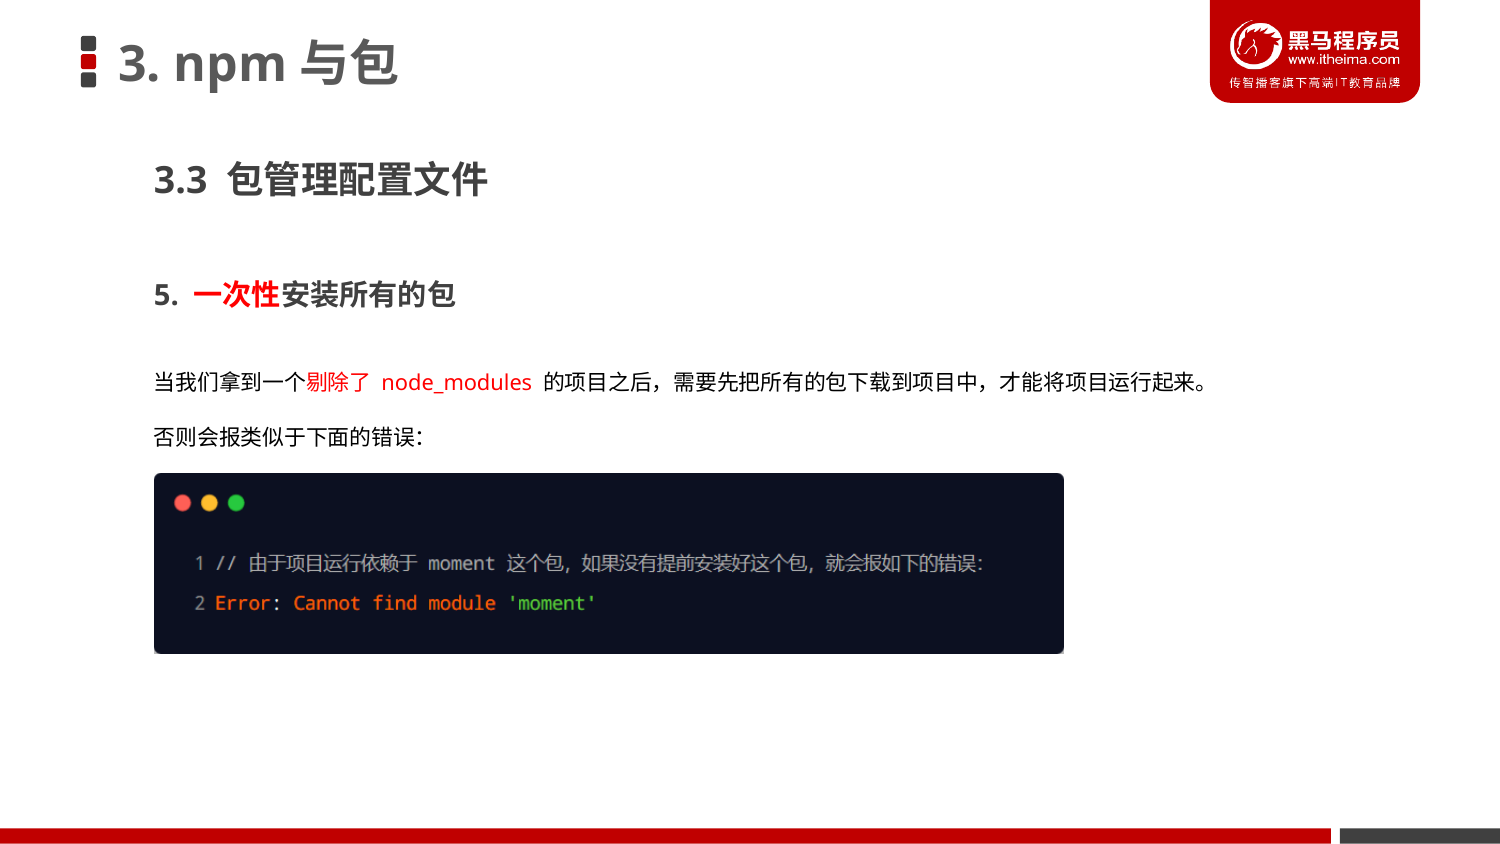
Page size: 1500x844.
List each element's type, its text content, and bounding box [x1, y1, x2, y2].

list 当我们拿到一个剔除了 node_modules 的项目之后，需要先把所有的包下载到项目中，才能将项目运行起来。 否则会报类似于下面的错误： [139, 348, 1311, 448]
text_box 5. 一次性安装所有的包 [139, 273, 1204, 320]
picture [1211, 11, 1419, 97]
list 3.3 包管理配置文件 [139, 153, 1209, 243]
picture [154, 473, 1064, 654]
title 3. npm与包 [103, 0, 1209, 130]
